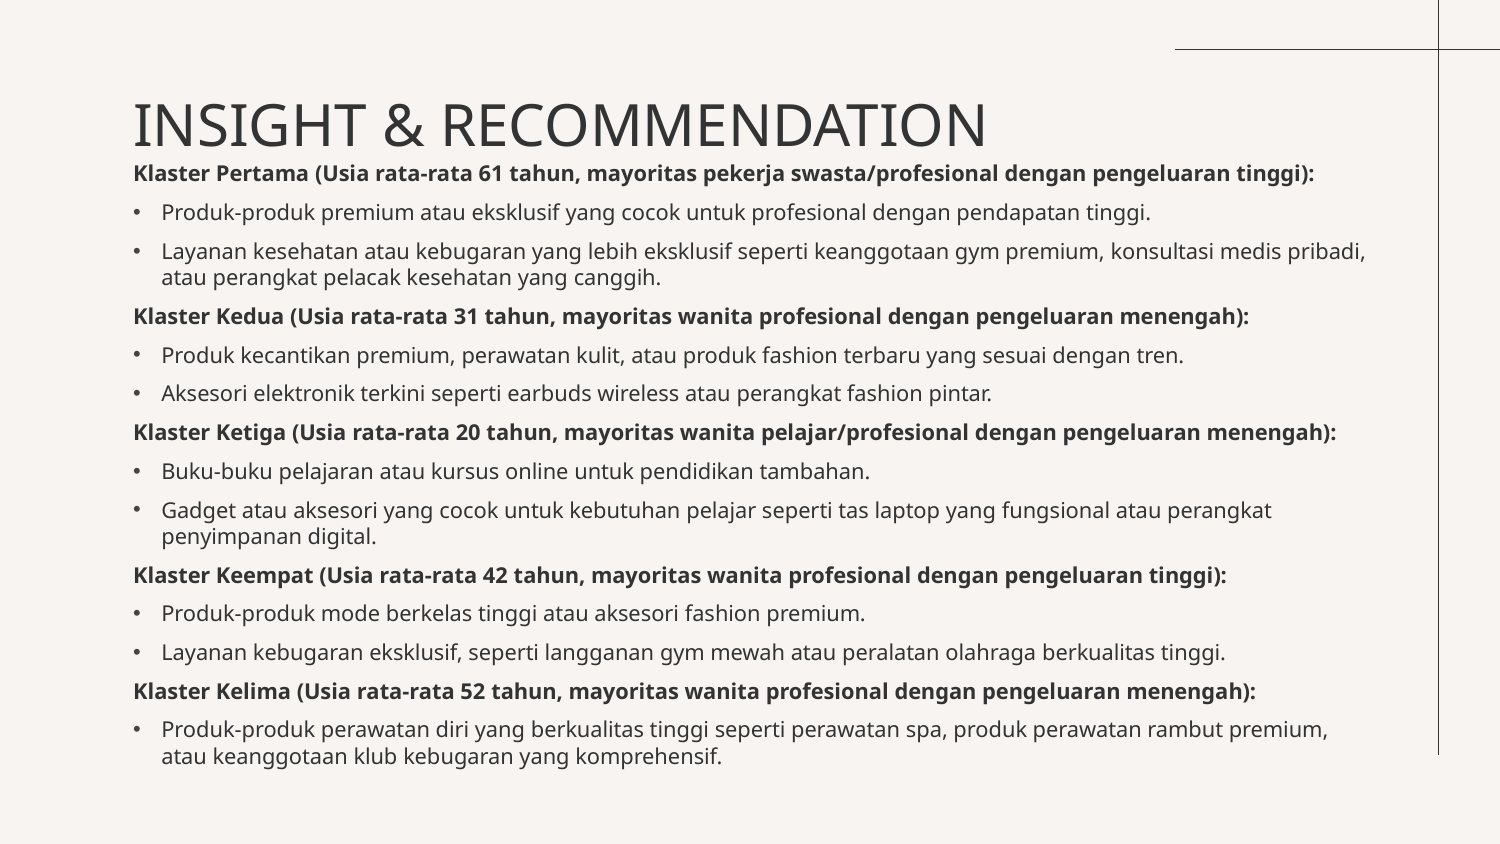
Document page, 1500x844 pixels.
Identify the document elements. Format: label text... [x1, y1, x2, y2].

text_box Klaster Pertama (Usia rata-rata 61 tahun, mayoritas pekerja swasta/profesional dengan pengeluaran tinggi): Produk-produk premium atau eksklusif yang cocok untuk profesional dengan pendapatan tinggi. Layanan kesehatan atau kebugaran yang lebih eksklusif seperti keanggotaan gym premium, konsultasi medis pribadi, atau perangkat pelacak kesehatan yang canggih. Klaster Kedua (Usia rata-rata 31 tahun, mayoritas wanita profesional dengan pengeluaran menengah): Produk kecantikan premium, perawatan kulit, atau produk fashion terbaru yang sesuai dengan tren. Aksesori elektronik terkini seperti earbuds wireless atau perangkat fashion pintar. Klaster Ketiga (Usia rata-rata 20 tahun, mayoritas wanita pelajar/profesional dengan pengeluaran menengah): Buku-buku pelajaran atau kursus online untuk pendidikan tambahan. Gadget atau aksesori yang cocok untuk kebutuhan pelajar seperti tas laptop yang fungsional atau perangkat penyimpanan digital. Klaster Keempat (Usia rata-rata 42 tahun, mayoritas wanita profesional dengan pengeluaran tinggi): Produk-produk mode berkelas tinggi atau aksesori fashion premium. Layanan kebugaran eksklusif, seperti langganan gym mewah atau peralatan olahraga berkualitas tinggi. Klaster Kelima (Usia rata-rata 52 tahun, mayoritas wanita profesional dengan pengeluaran menengah): Produk-produk perawatan diri yang berkualitas tinggi seperti perawatan spa, produk perawatan rambut premium, atau keanggotaan klub kebugaran yang komprehensif. [118, 145, 1385, 788]
title INSIGHT & RECOMMENDATION [118, 72, 1382, 167]
